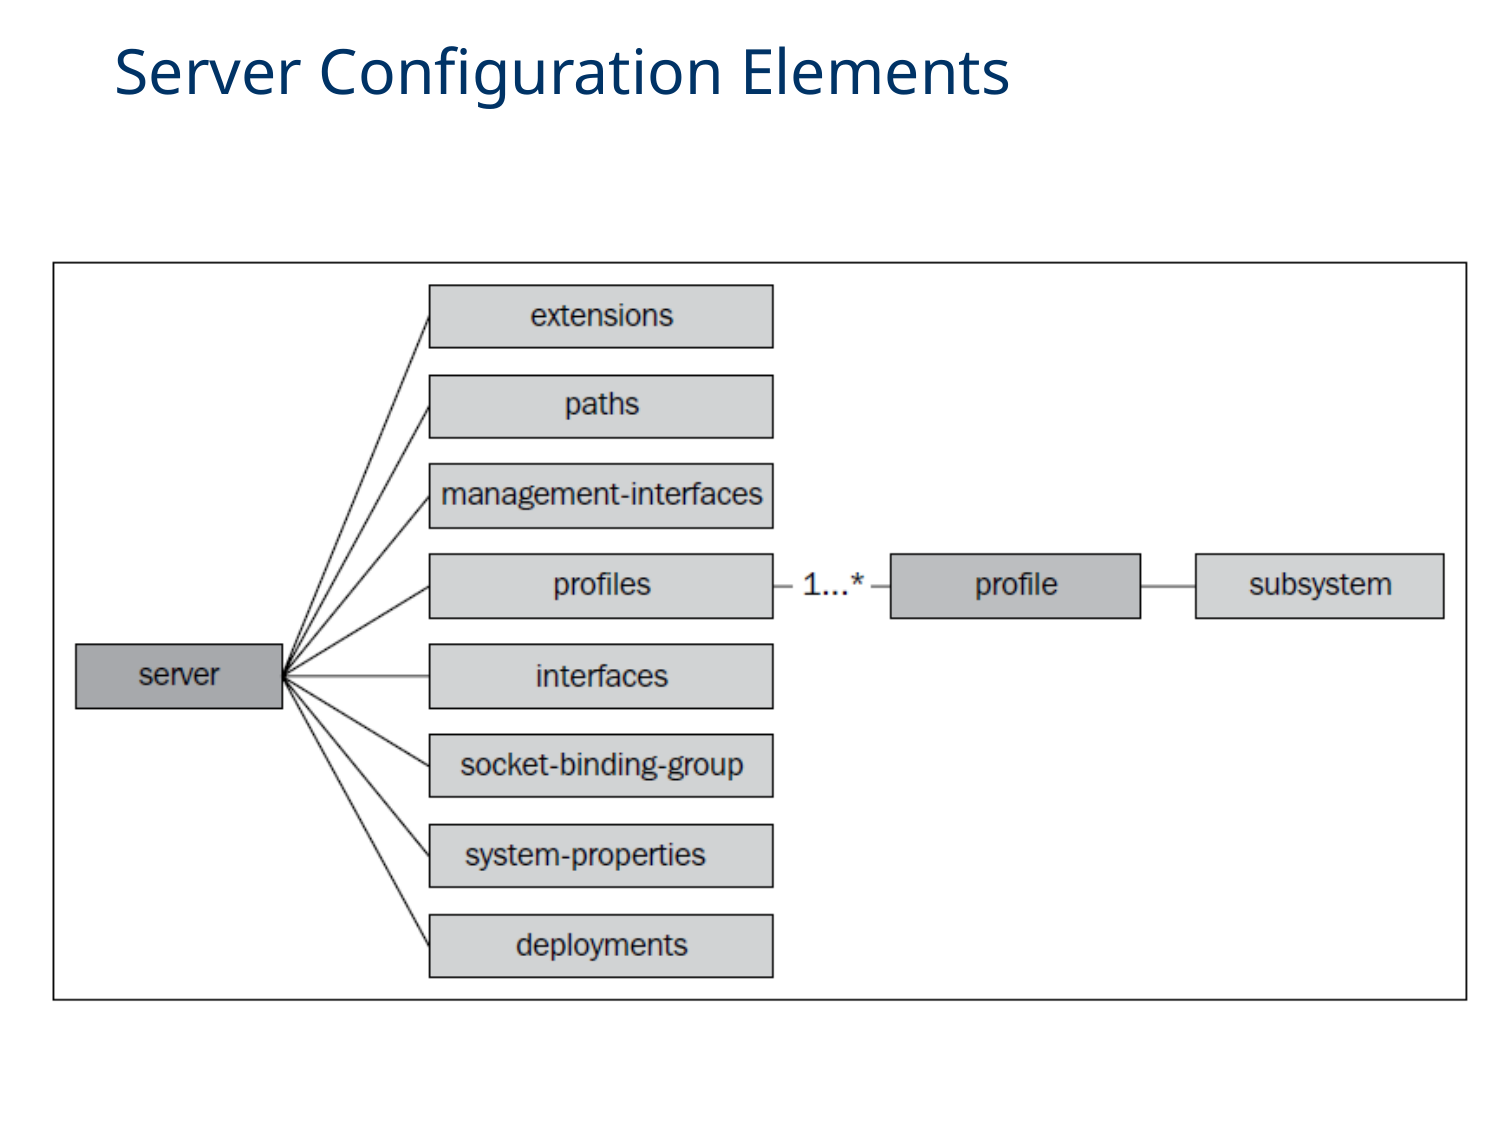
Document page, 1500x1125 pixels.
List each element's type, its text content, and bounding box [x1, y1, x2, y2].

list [46, 257, 1478, 1008]
title Server Configuration Elements [99, 24, 1413, 175]
